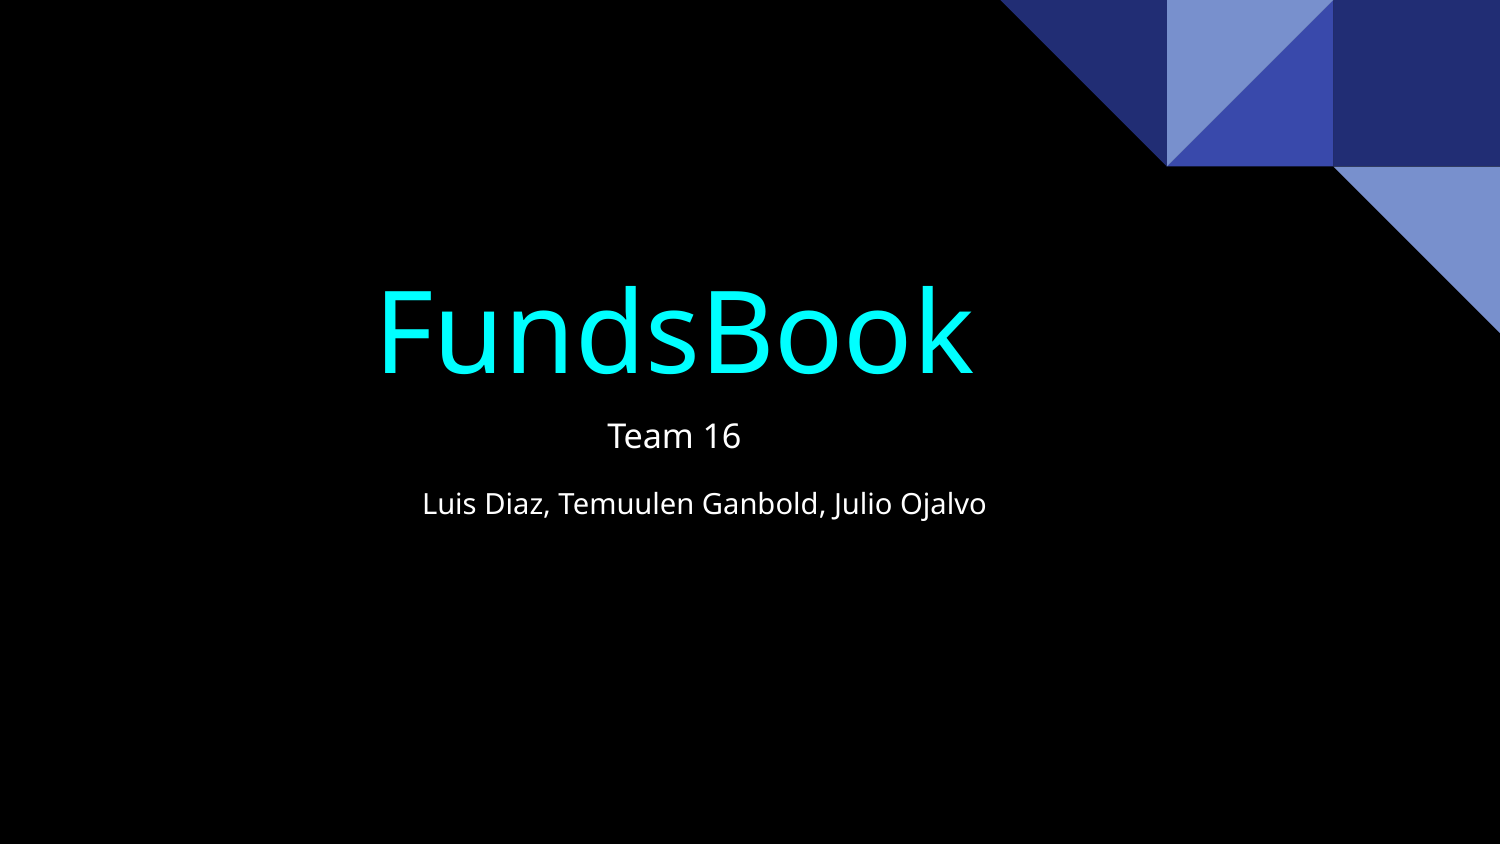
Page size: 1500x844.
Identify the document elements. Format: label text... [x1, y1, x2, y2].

text_box Luis Diaz, Temuulen Ganbold, Julio Ojalvo [363, 470, 1046, 536]
subtitle Team 16 [0, 399, 1349, 471]
title FundsBook [0, 237, 1349, 399]
